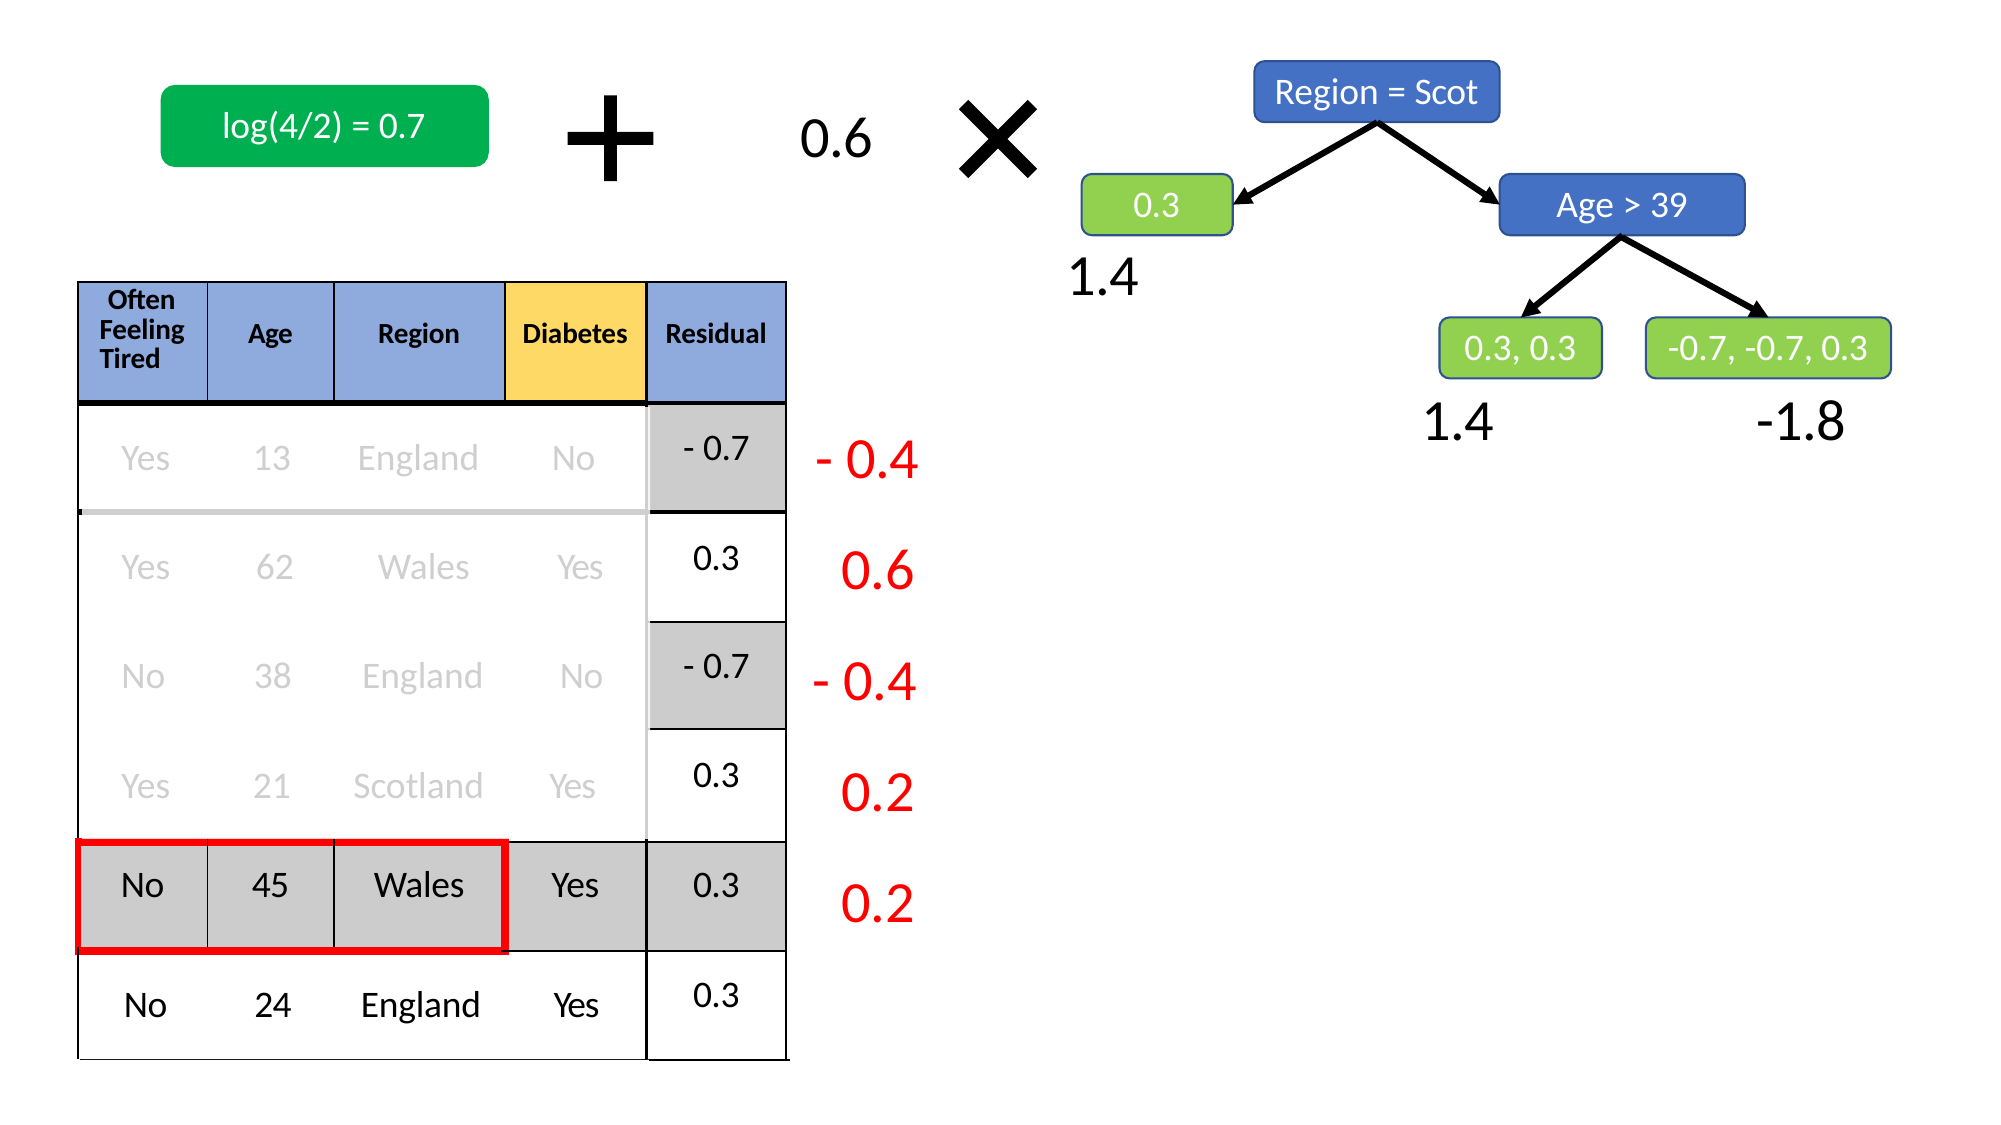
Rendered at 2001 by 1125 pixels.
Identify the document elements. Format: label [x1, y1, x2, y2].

text_box [82, 407, 651, 839]
text_box [1064, 59, 1893, 453]
table_cell [648, 730, 785, 841]
table_cell [79, 406, 645, 509]
table_cell [79, 952, 645, 1058]
table_header [79, 283, 207, 400]
table_cell [651, 514, 785, 621]
table_header [208, 283, 333, 400]
table_cell [335, 846, 501, 947]
table_cell [648, 952, 785, 1058]
table_header [506, 283, 645, 400]
table_cell [651, 623, 785, 728]
text_box [958, 99, 1038, 179]
text_box [798, 96, 877, 169]
table_cell [509, 843, 645, 950]
table_header [648, 283, 785, 401]
table_header [335, 283, 504, 400]
text_box [79, 1058, 792, 1062]
text_box [123, 989, 603, 1025]
text_box [567, 95, 654, 182]
table_cell [648, 405, 785, 510]
text_box [810, 417, 923, 934]
table_cell [81, 846, 207, 947]
table_cell [648, 843, 785, 950]
text_box [160, 84, 489, 168]
table_cell [208, 846, 333, 947]
